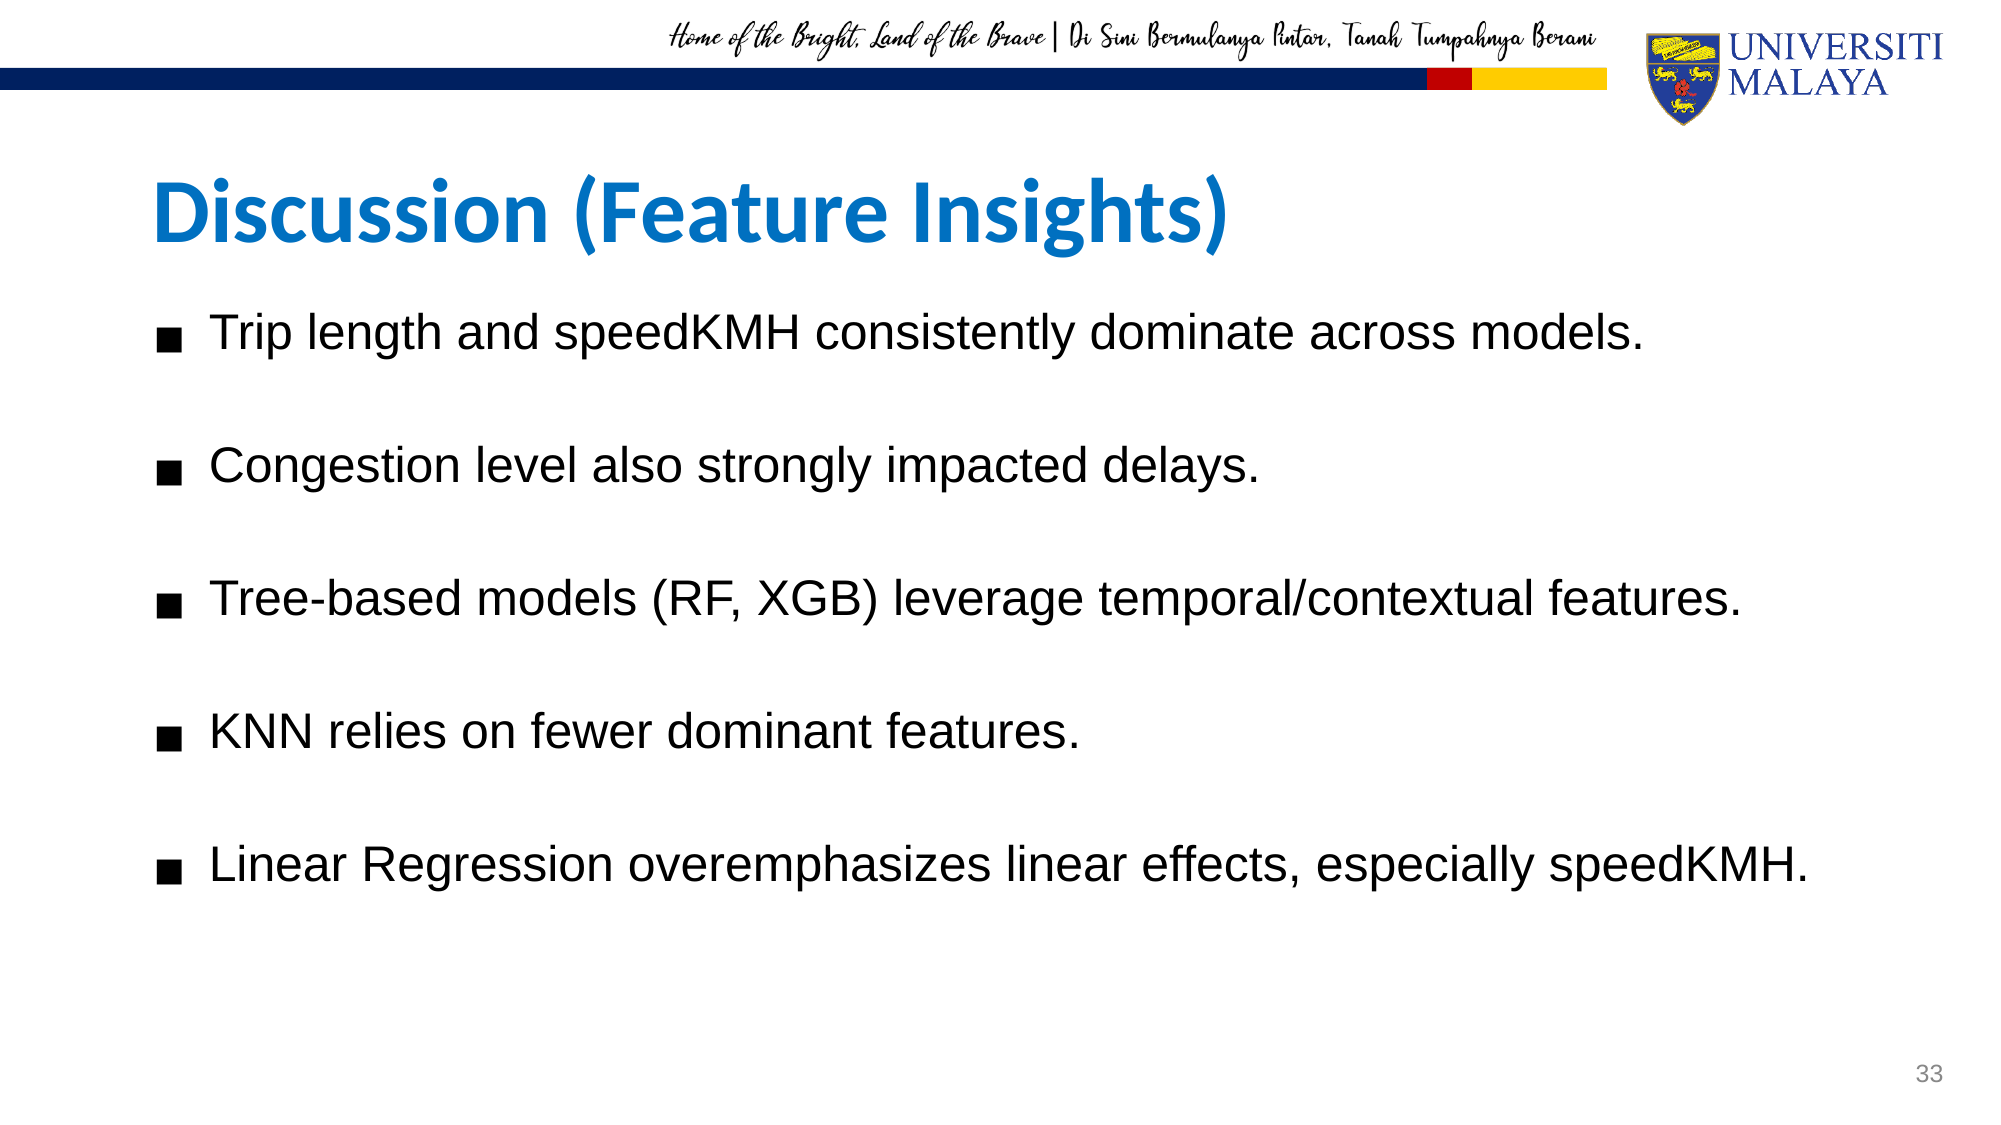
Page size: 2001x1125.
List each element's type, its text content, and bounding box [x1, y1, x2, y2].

slide_number 33 [1491, 1042, 1959, 1103]
picture [661, 0, 2000, 212]
list Trip length and speedKMH consistently dominate across models. Congestion level also strongly impacted delays. Tree-based models (RF, XGB) leverage temporal/contextual features. KNN relies on fewer dominant features. Linear Regression overemphasizes linear effects, especially speedKMH. [137, 299, 1863, 1028]
title Discussion (Feature Insights) [137, 97, 1863, 299]
